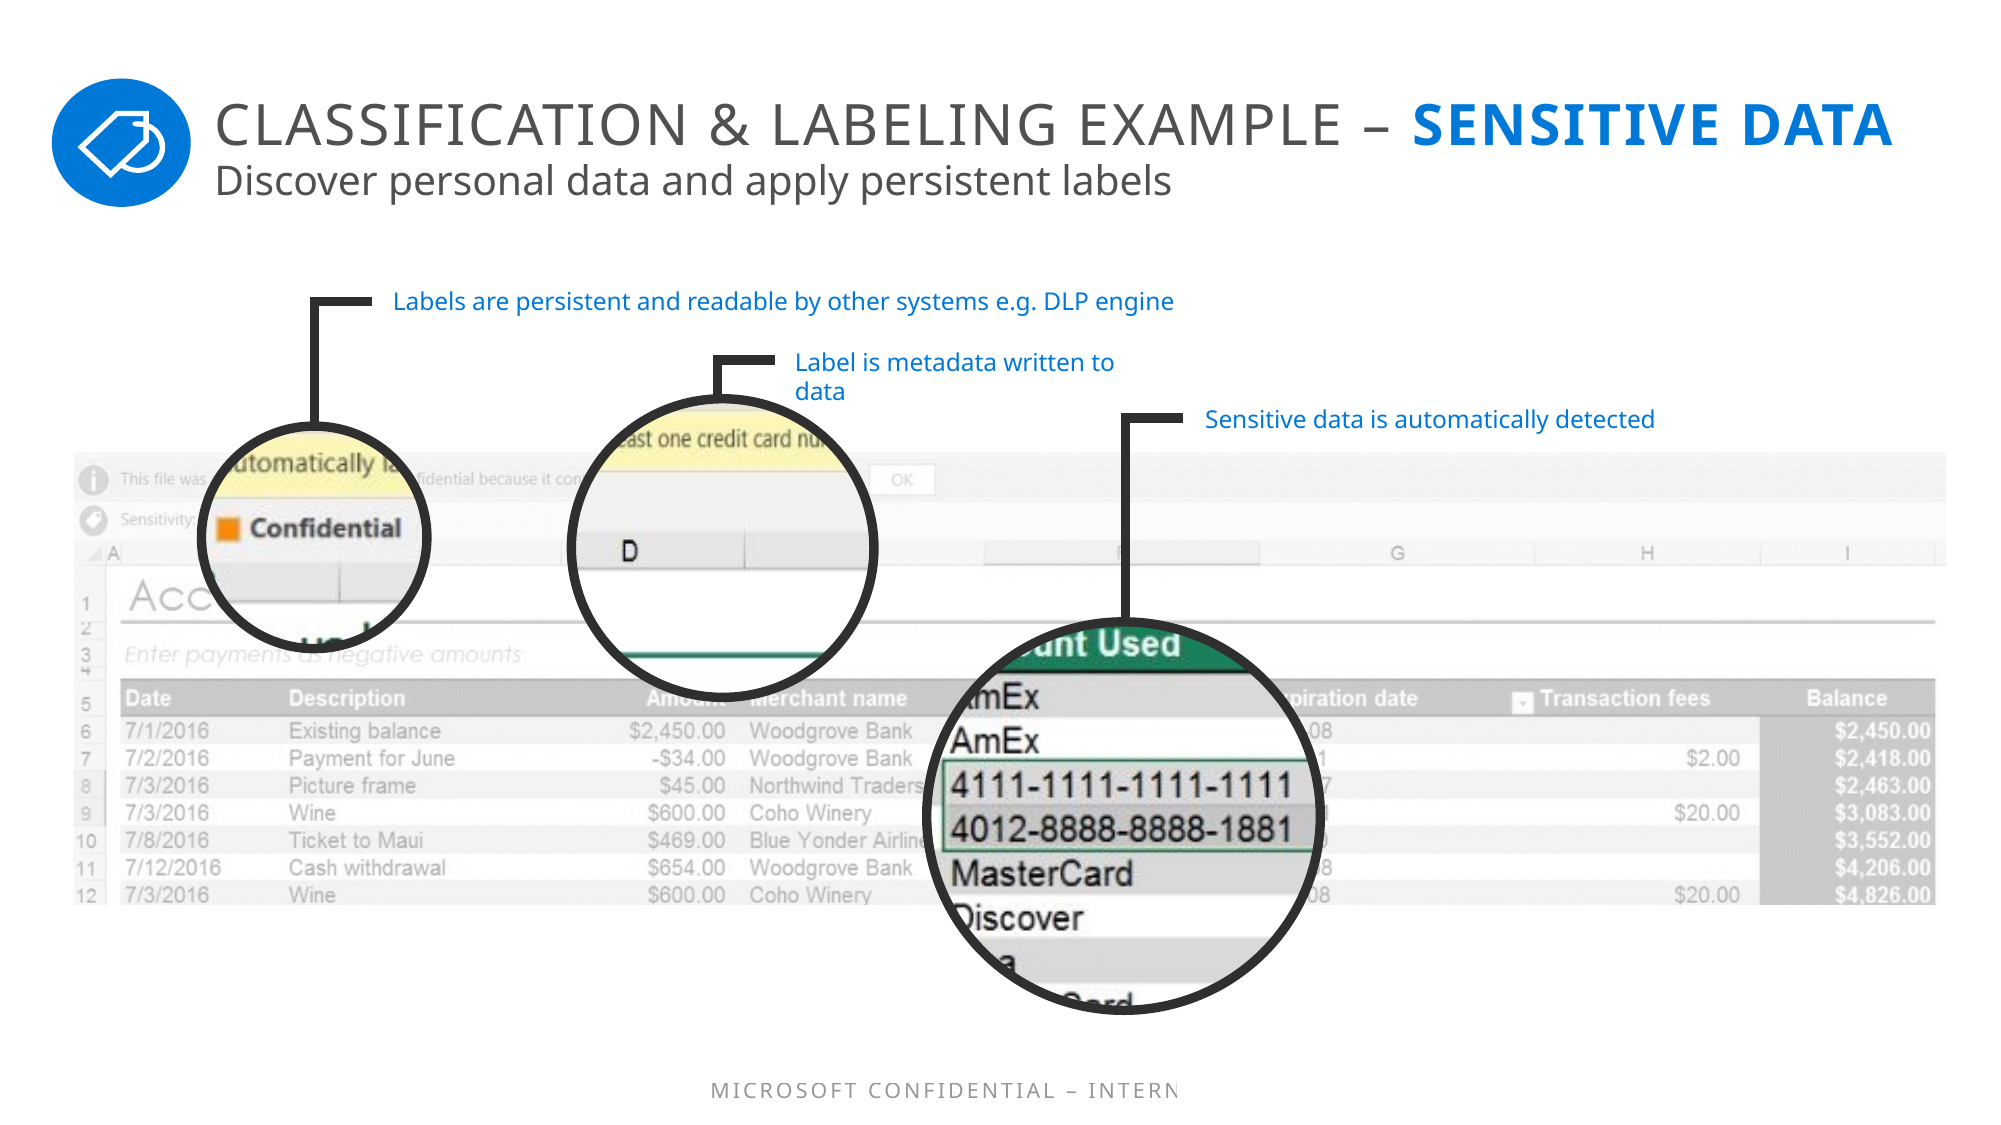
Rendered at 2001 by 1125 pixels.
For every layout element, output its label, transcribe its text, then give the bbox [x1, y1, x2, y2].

text_box Classification & labeling example – sensitive data [190, 77, 1905, 168]
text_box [51, 78, 191, 208]
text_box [309, 271, 1616, 427]
picture [73, 425, 1947, 1011]
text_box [712, 331, 1181, 398]
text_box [1120, 389, 1728, 618]
text_box Discover personal data and apply persistent labels [190, 147, 1746, 211]
